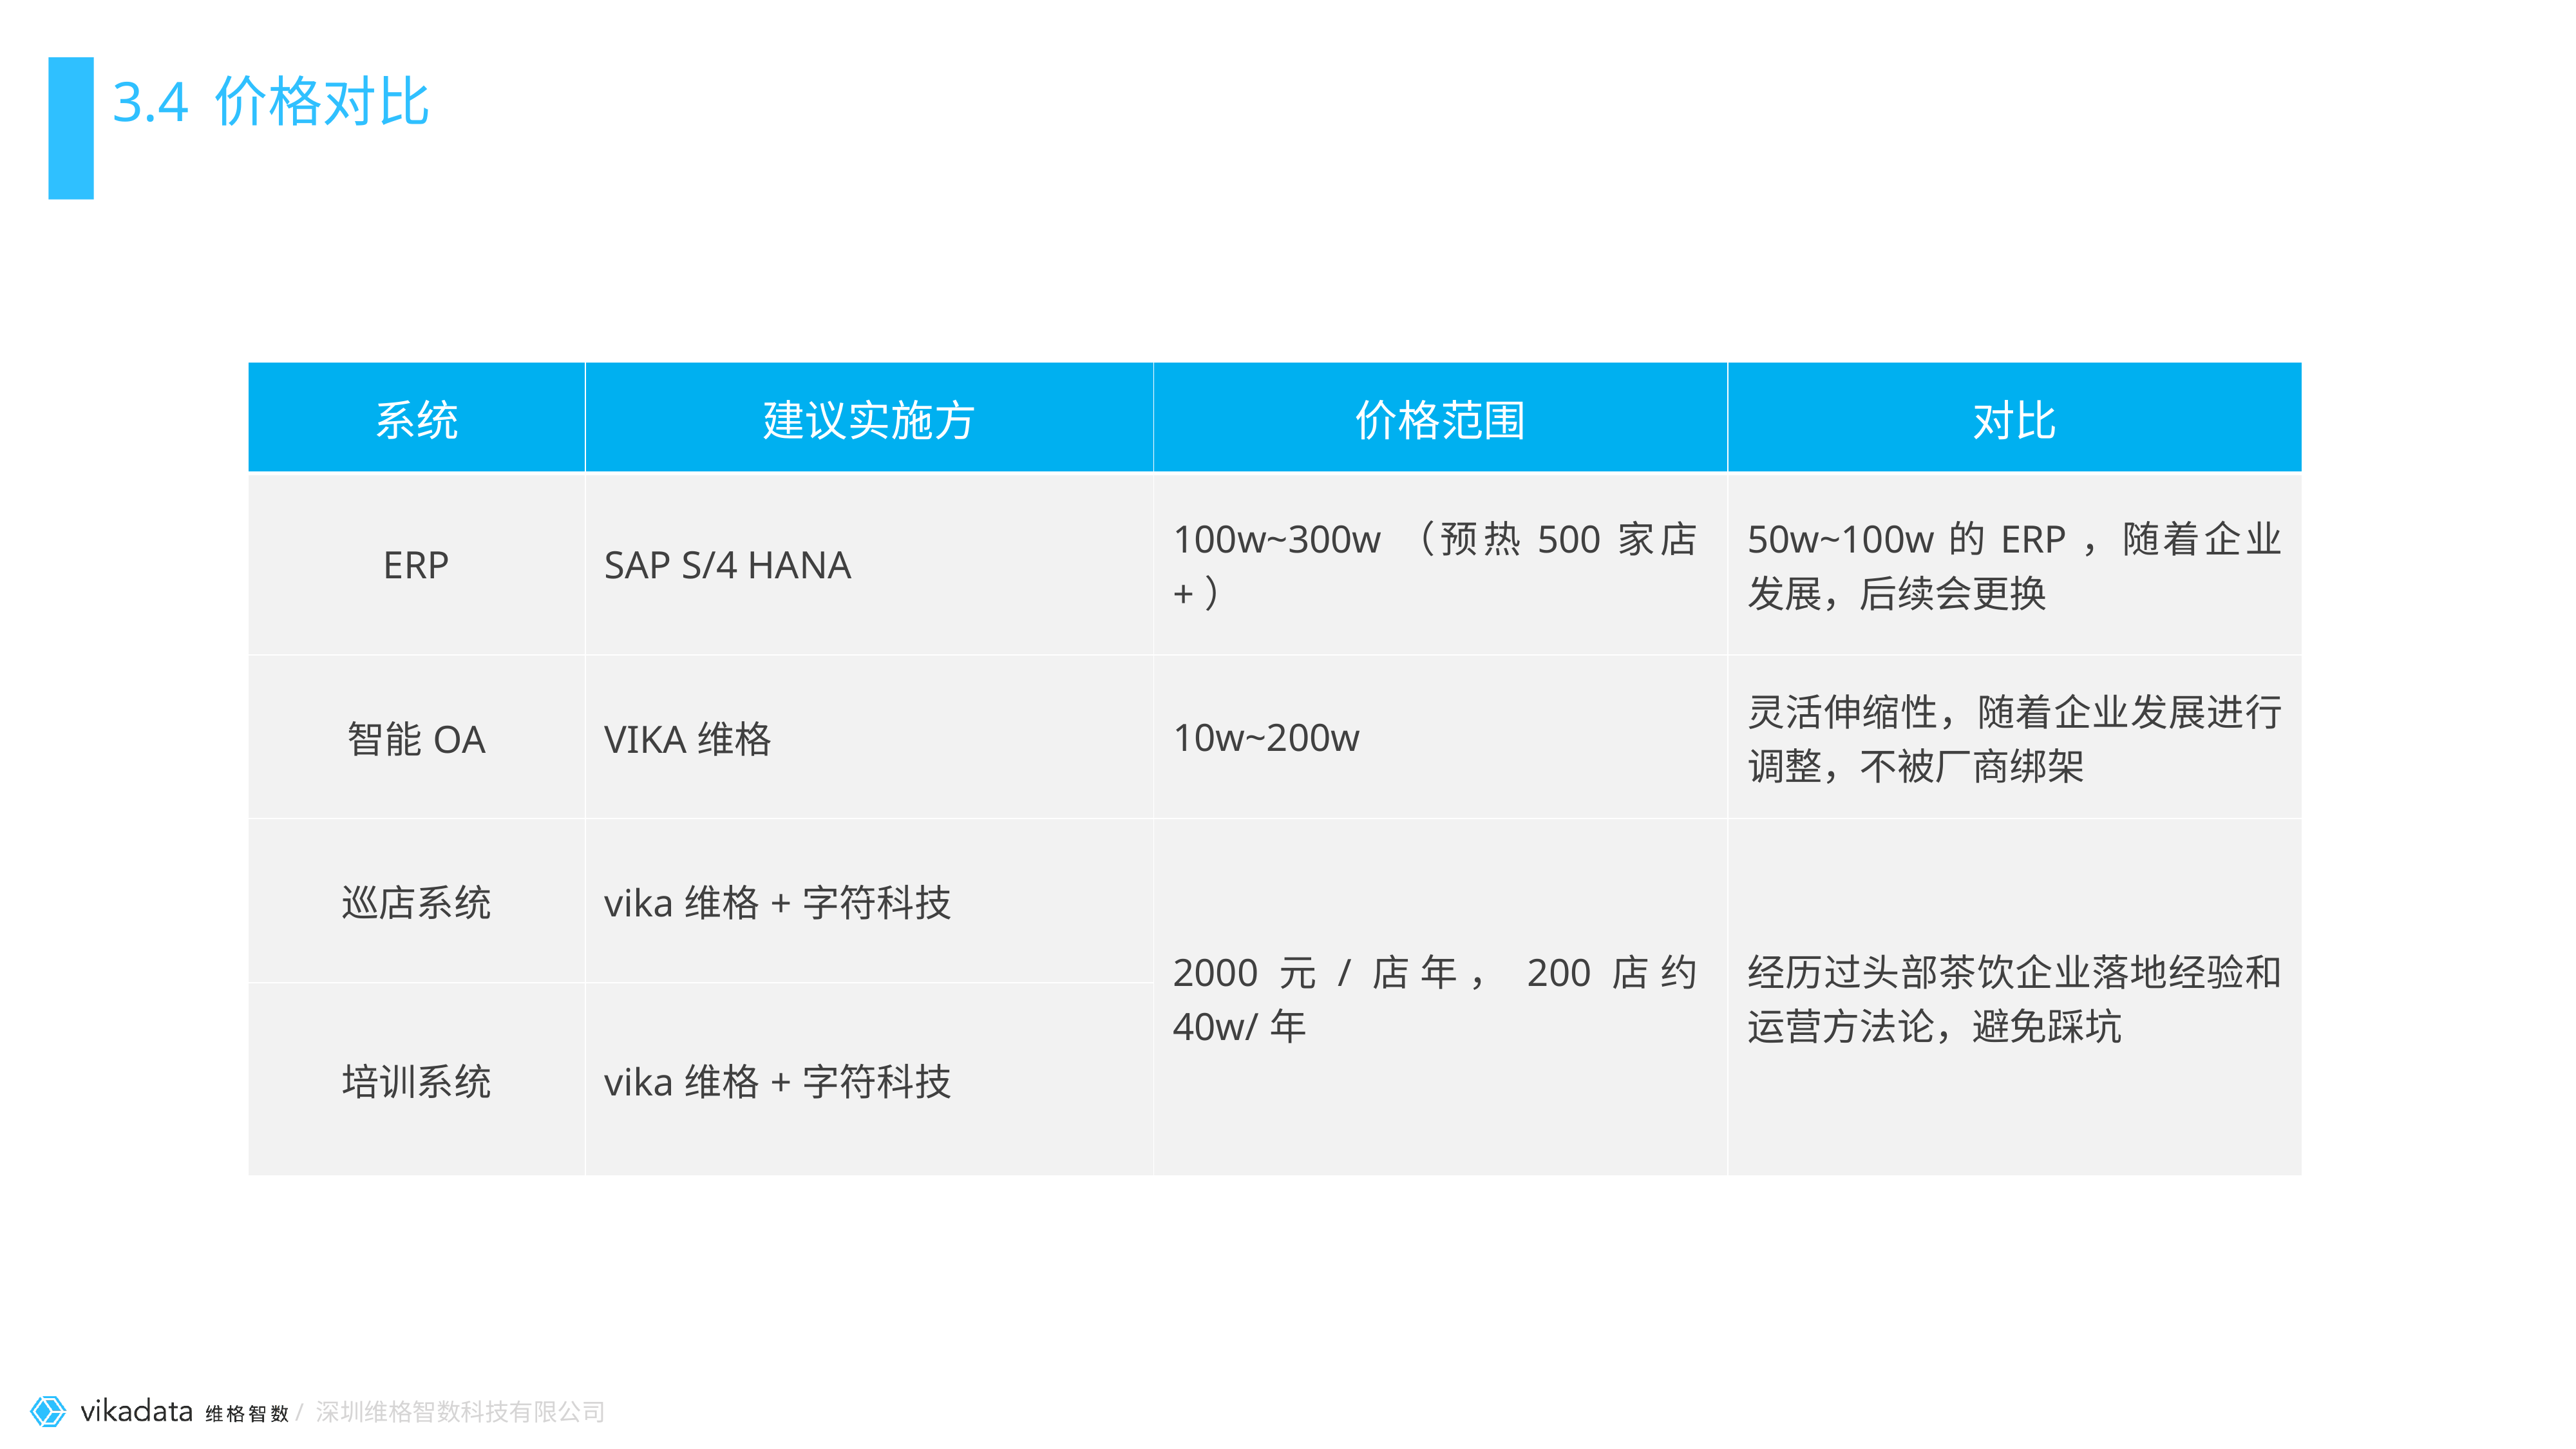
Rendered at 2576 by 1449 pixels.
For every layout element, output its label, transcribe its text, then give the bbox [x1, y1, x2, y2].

table_header 系统 [249, 363, 585, 471]
table_cell 灵活伸缩性，随着企业发展进行调整，不被厂商绑架 [1728, 656, 2302, 818]
table_header 对比 [1728, 363, 2302, 471]
table_cell 100w~300w（预热500家店+） [1154, 475, 1727, 654]
table_header 价格范围 [1154, 363, 1727, 471]
picture [12, 1372, 329, 1449]
table_cell 2000元/店年，200店约40w/年 [1154, 819, 1727, 1175]
title 3.4 价格对比 [104, 59, 2447, 140]
table_cell 巡店系统 [249, 819, 585, 982]
table_header 建议实施方 [586, 363, 1153, 471]
table_cell ERP [249, 475, 585, 654]
table_cell 10w~200w [1154, 656, 1727, 818]
table_cell 50w~100w的ERP，随着企业发展，后续会更换 [1728, 475, 2302, 654]
table_cell vika维格+字符科技 [586, 819, 1153, 982]
table_cell 培训系统 [249, 983, 585, 1175]
table_cell SAP S/4 HANA [586, 475, 1153, 654]
table_cell vika维格+字符科技 [586, 983, 1153, 1175]
table_cell 智能OA [249, 656, 585, 818]
table_cell 经历过头部茶饮企业落地经验和运营方法论，避免踩坑 [1728, 819, 2302, 1175]
table_cell VIKA维格 [586, 656, 1153, 818]
